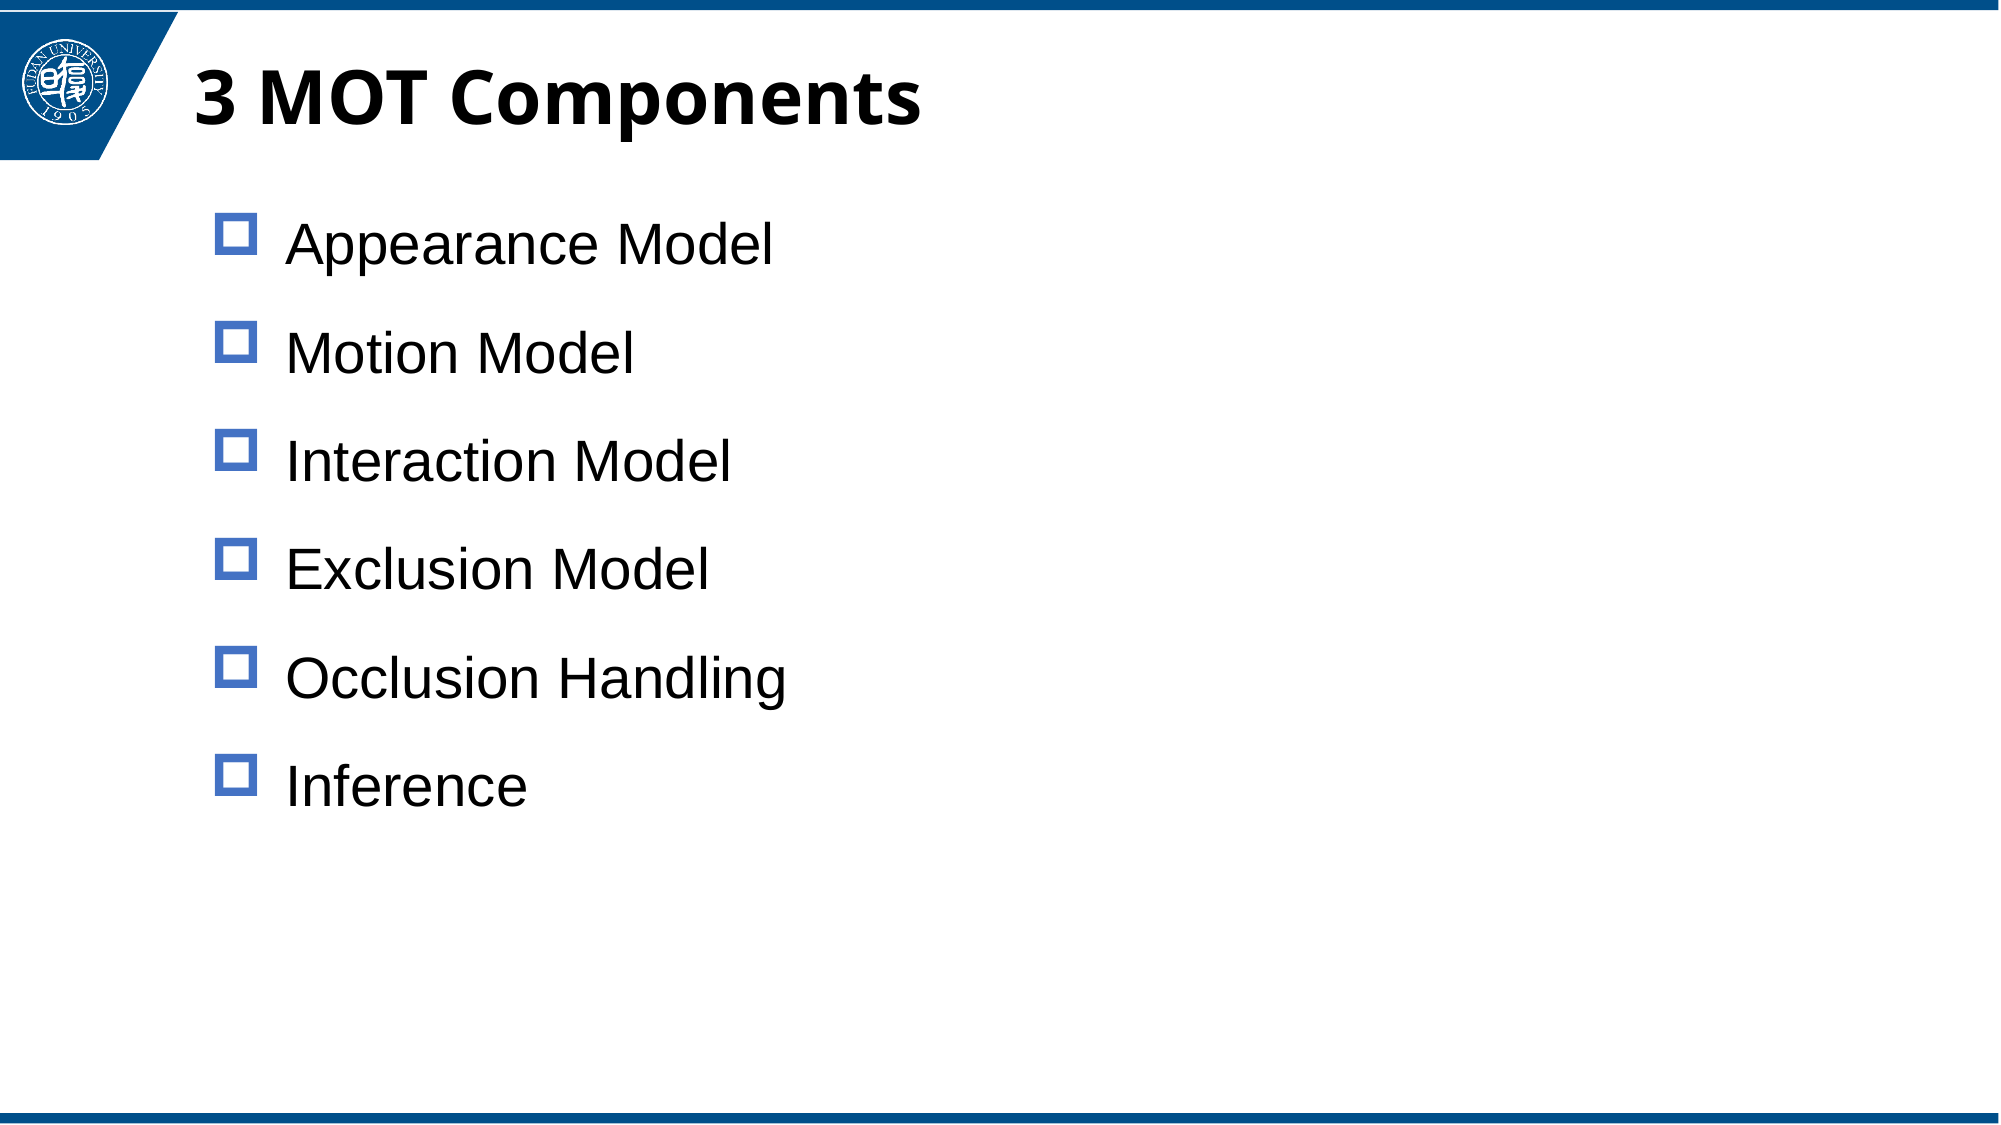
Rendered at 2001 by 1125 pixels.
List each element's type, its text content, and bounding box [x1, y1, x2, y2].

picture [22, 39, 108, 125]
list Appearance Model Motion Model Interaction Model Exclusion Model Occlusion Handling Inference [210, 189, 1861, 805]
text_box 3 MOT Components [179, 26, 1861, 175]
